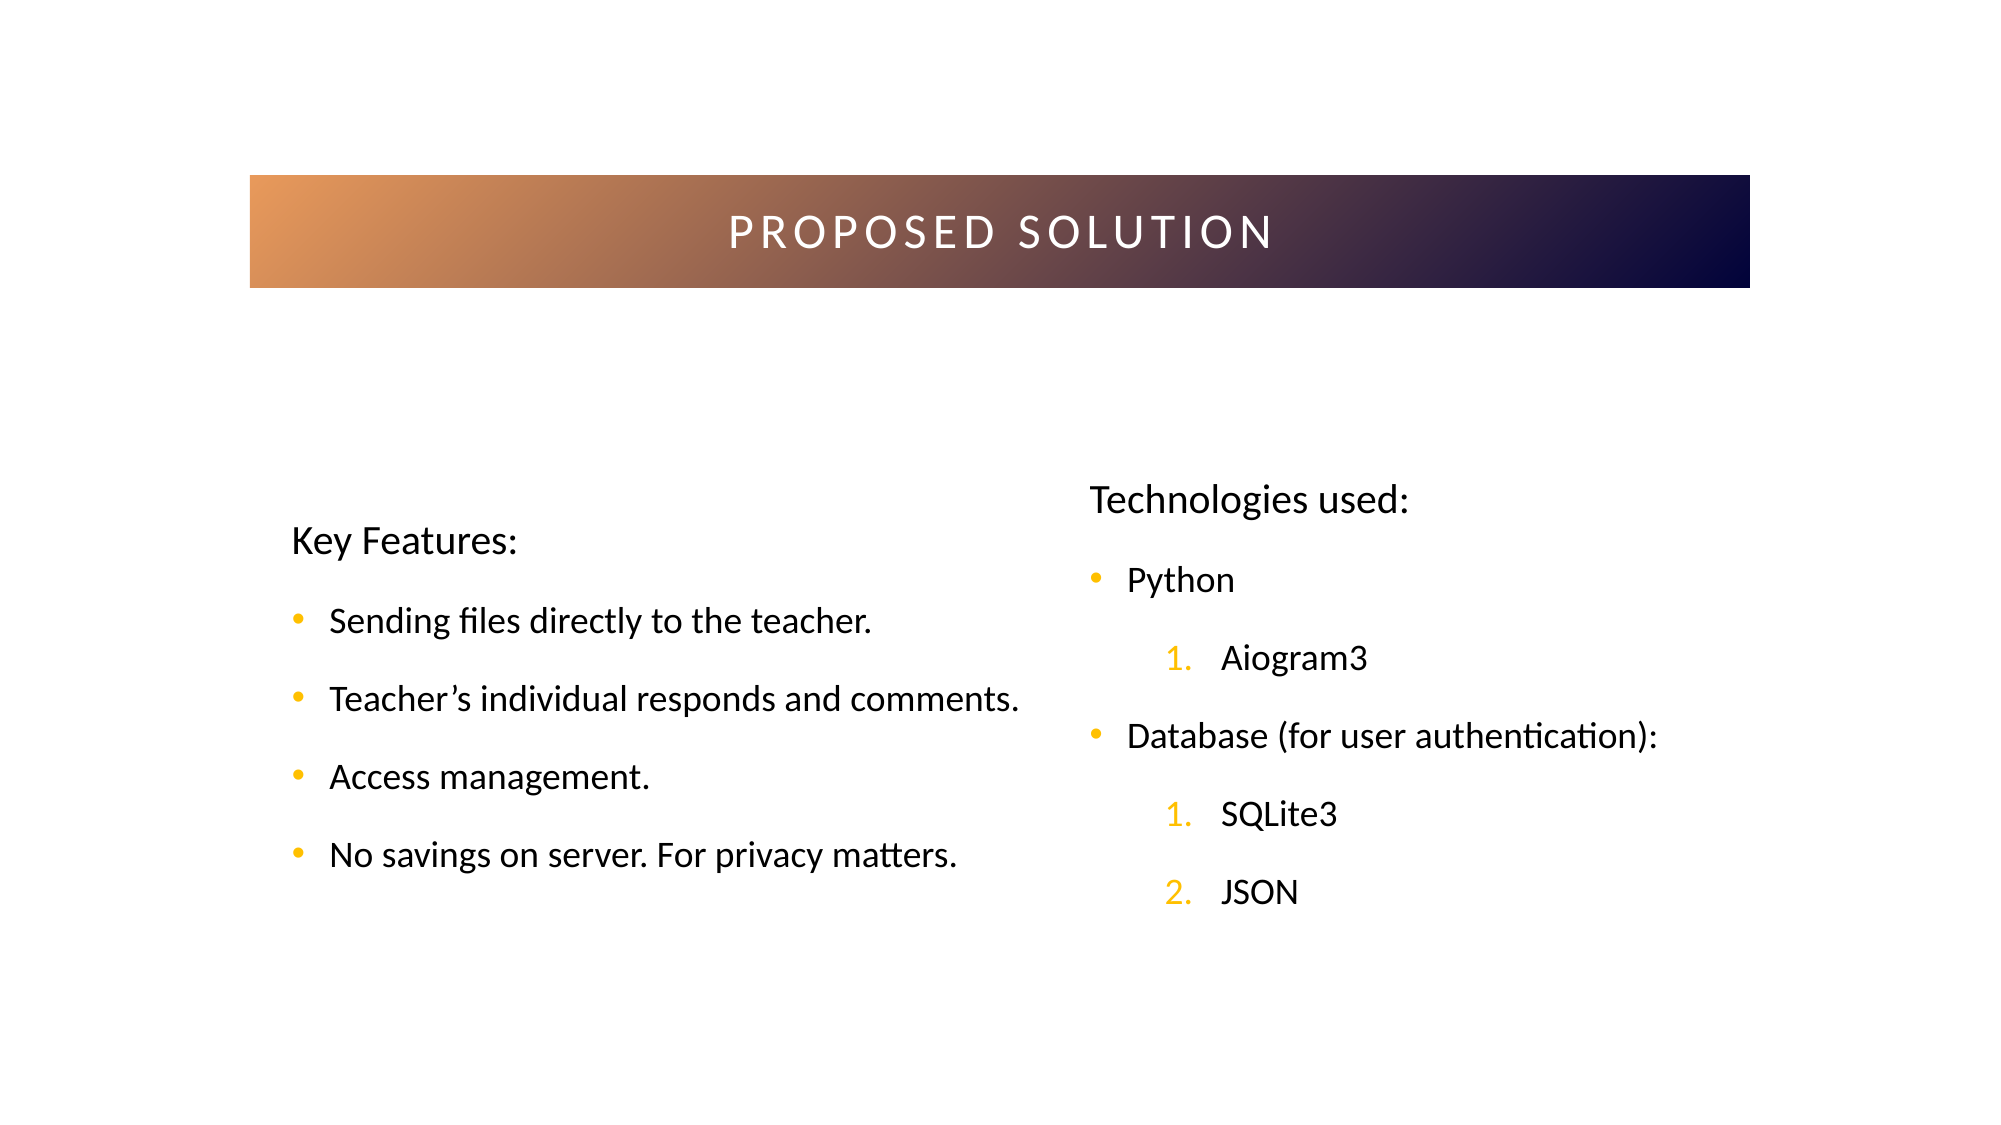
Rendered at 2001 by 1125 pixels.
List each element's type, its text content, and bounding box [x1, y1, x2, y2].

subtitle Proposed Solution [249, 175, 1750, 288]
text_box Technologies used: Python Aiogram3 Database (for user authentication): SQLite3 JSON [999, 439, 1798, 920]
text_box Key Features: Sending files directly to the teacher. Teacher’s individual responds and comments. Access management. No savings on server. For privacy matters. [202, 480, 999, 879]
